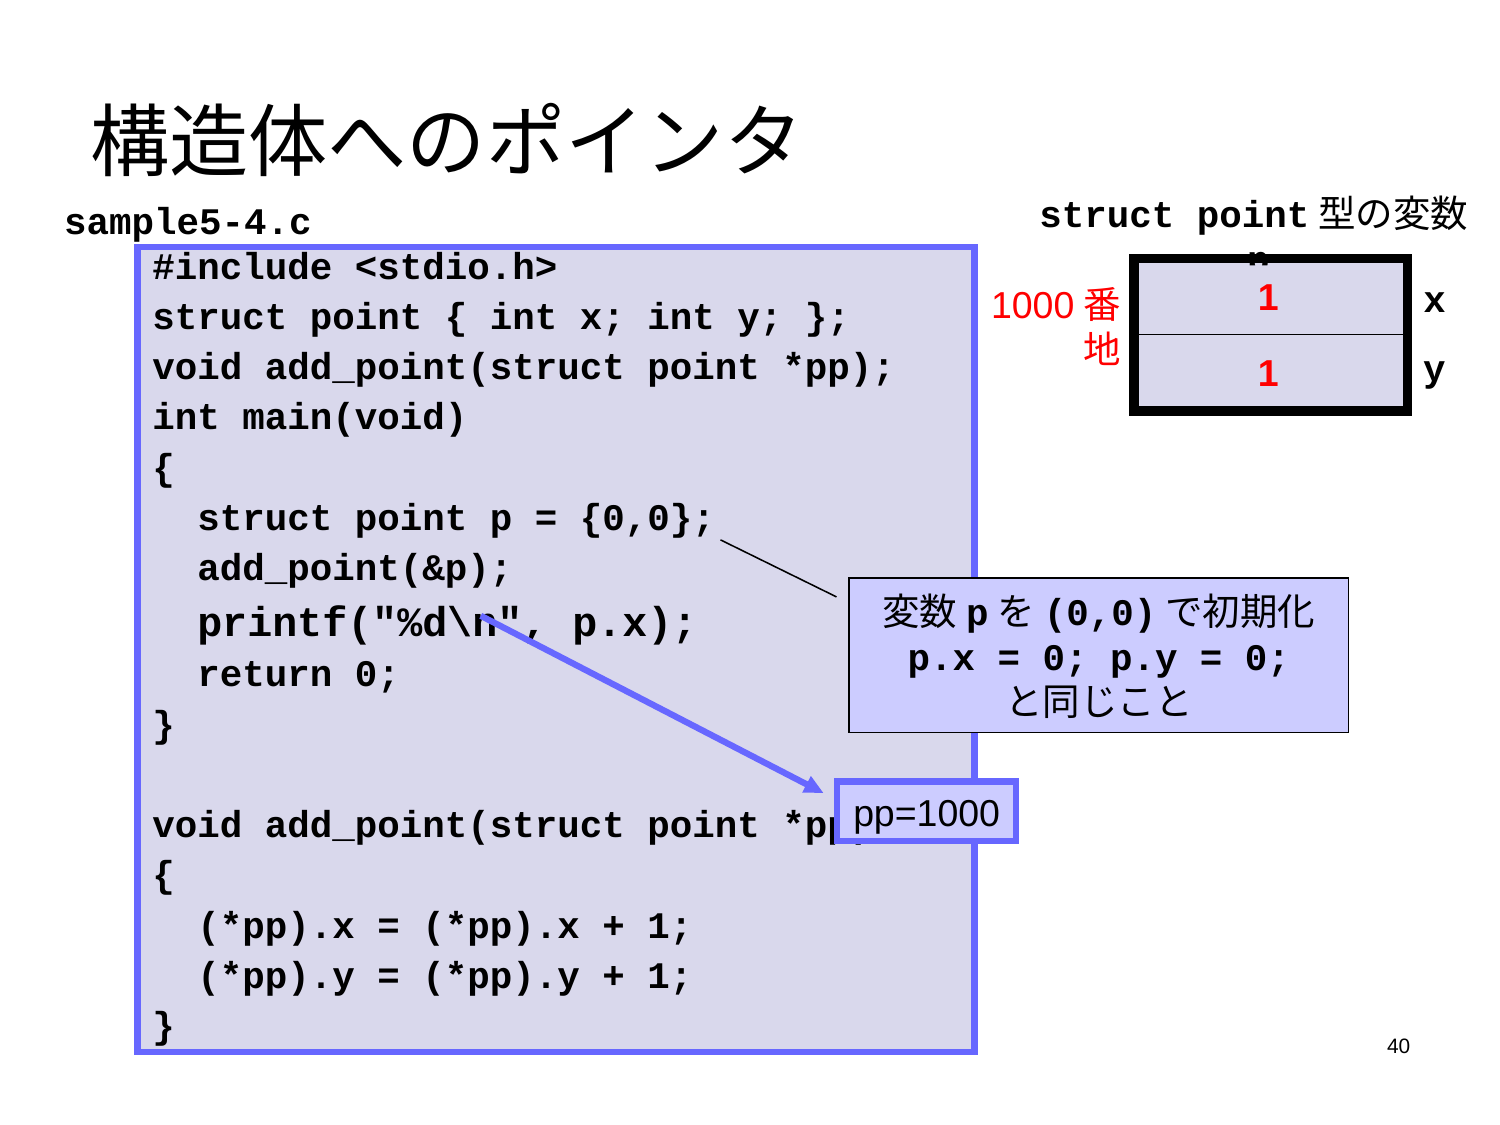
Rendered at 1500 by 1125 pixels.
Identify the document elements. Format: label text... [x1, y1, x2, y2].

title 構造体へのポインタ [75, 45, 1425, 233]
text_box #include <stdio.h> struct point { int x; int y; }; void add_point(struct point *pp); int main(void) { struct point p = {0,0}; add_point(&p); printf("%d\n", p.x); return 0; } void add_point(struct point *pp) { (*pp).x = (*pp).x + 1; (*pp).y = (*pp).y + 1; } [137, 246, 975, 1053]
text_box 1 [1227, 341, 1309, 401]
text_box pp=1000 [837, 781, 1016, 842]
text_box sample5-4.c [49, 189, 327, 250]
text_box 0 [1230, 343, 1312, 404]
slide_number 40 [1074, 1024, 1426, 1101]
text_box x [1405, 267, 1464, 328]
text_box struct point型の変数p [1016, 182, 1500, 287]
text_box 変数pを(0,0)で初期化 p.x = 0; p.y = 0; と同じこと [848, 578, 1349, 733]
text_box y [1405, 336, 1463, 397]
text_box 0 [1230, 268, 1312, 328]
text_box [1134, 287, 1408, 412]
text_box 1000番地 [957, 273, 1136, 379]
text_box [480, 615, 824, 793]
text_box 1 [1227, 265, 1309, 326]
